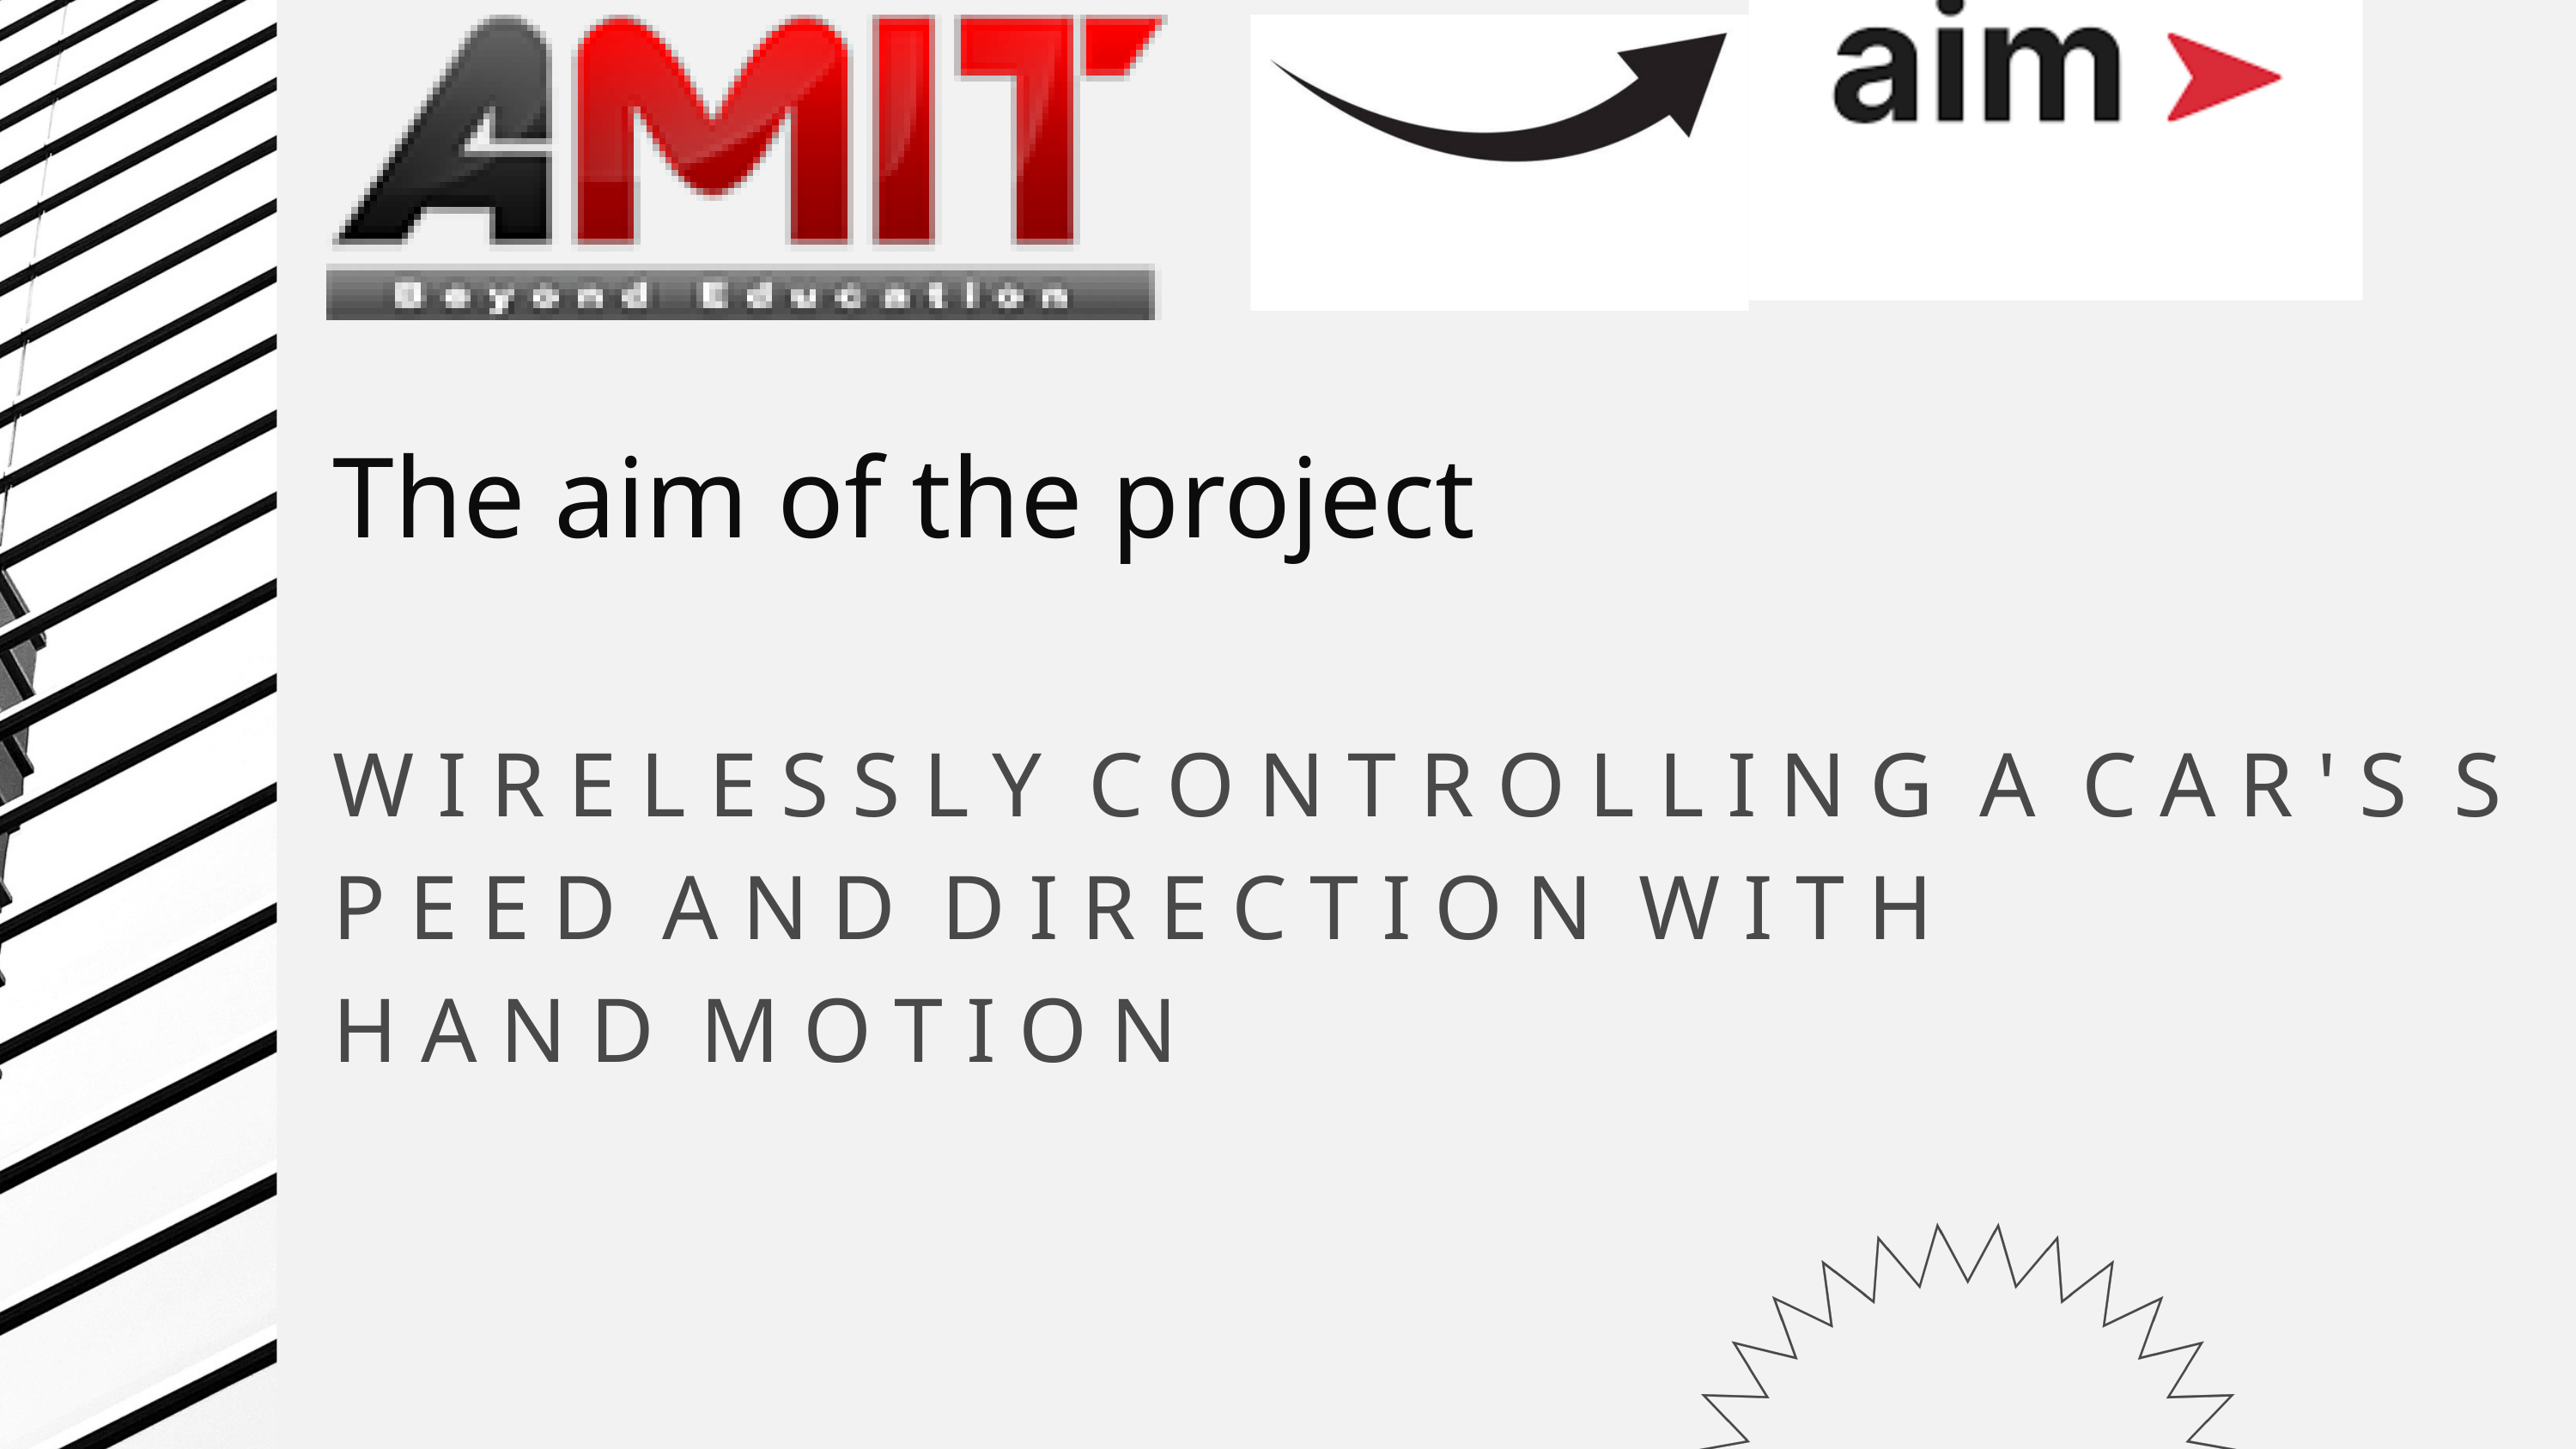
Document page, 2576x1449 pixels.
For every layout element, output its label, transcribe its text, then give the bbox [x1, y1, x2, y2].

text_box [0, 0, 277, 1449]
picture [276, 15, 1218, 326]
text_box The aim of the project [332, 404, 1872, 560]
picture [1674, 1222, 2260, 1449]
text_box W I R E L E S S L Y C O N T R O L L I N G A C A R ' S S P E E D A N D D I R E C T I O N W I T H H A N D M O T I O N [332, 711, 2534, 1081]
picture [1250, 0, 2363, 312]
